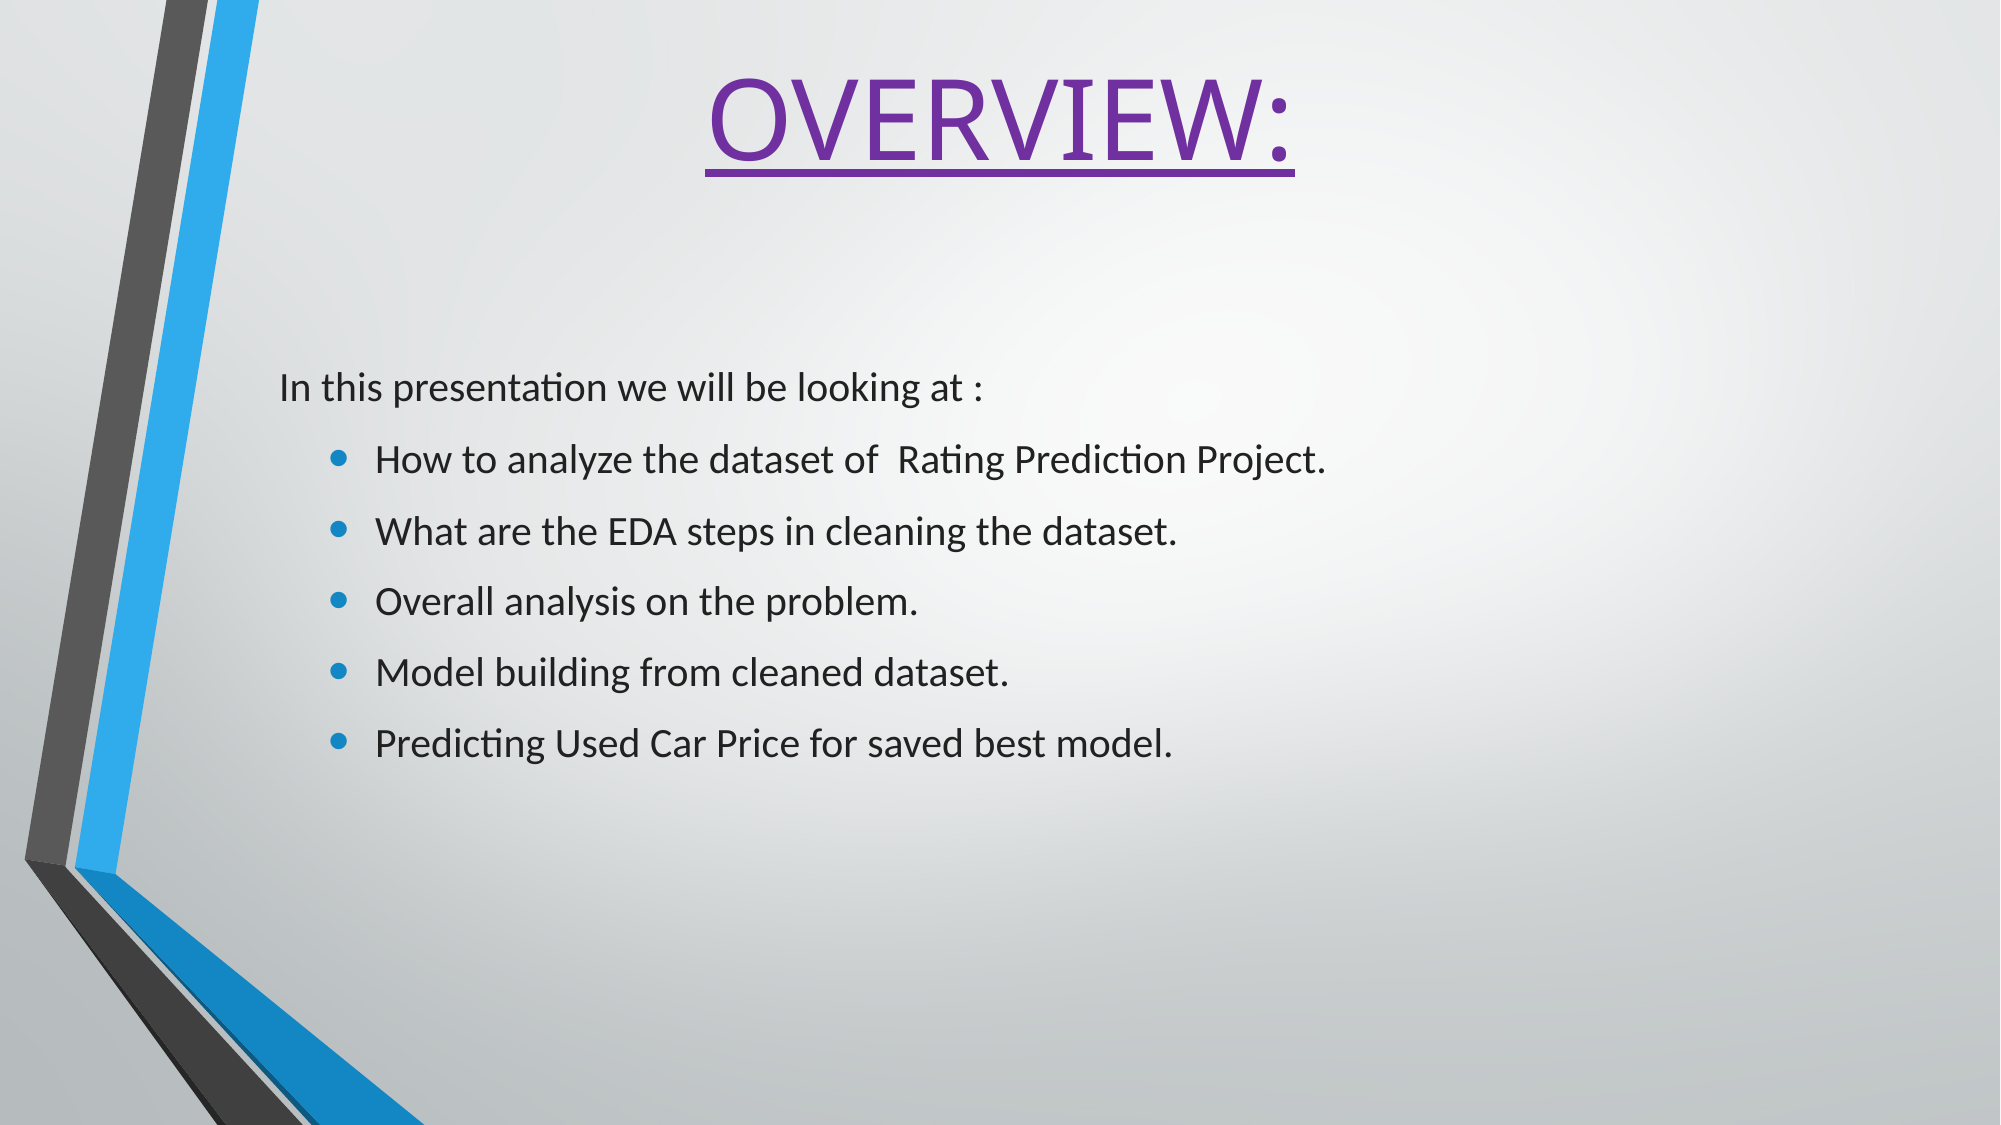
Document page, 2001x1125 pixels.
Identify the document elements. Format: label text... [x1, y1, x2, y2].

title OVERVIEW: [212, 58, 1788, 173]
list In this presentation we will be looking at : How to analyze the dataset of Rating Prediction Project. What are the EDA steps in cleaning the dataset. Overall analysis on the problem. Model building from cleaned dataset. Predicting Used Car Price for saved best model. [238, 219, 1814, 981]
